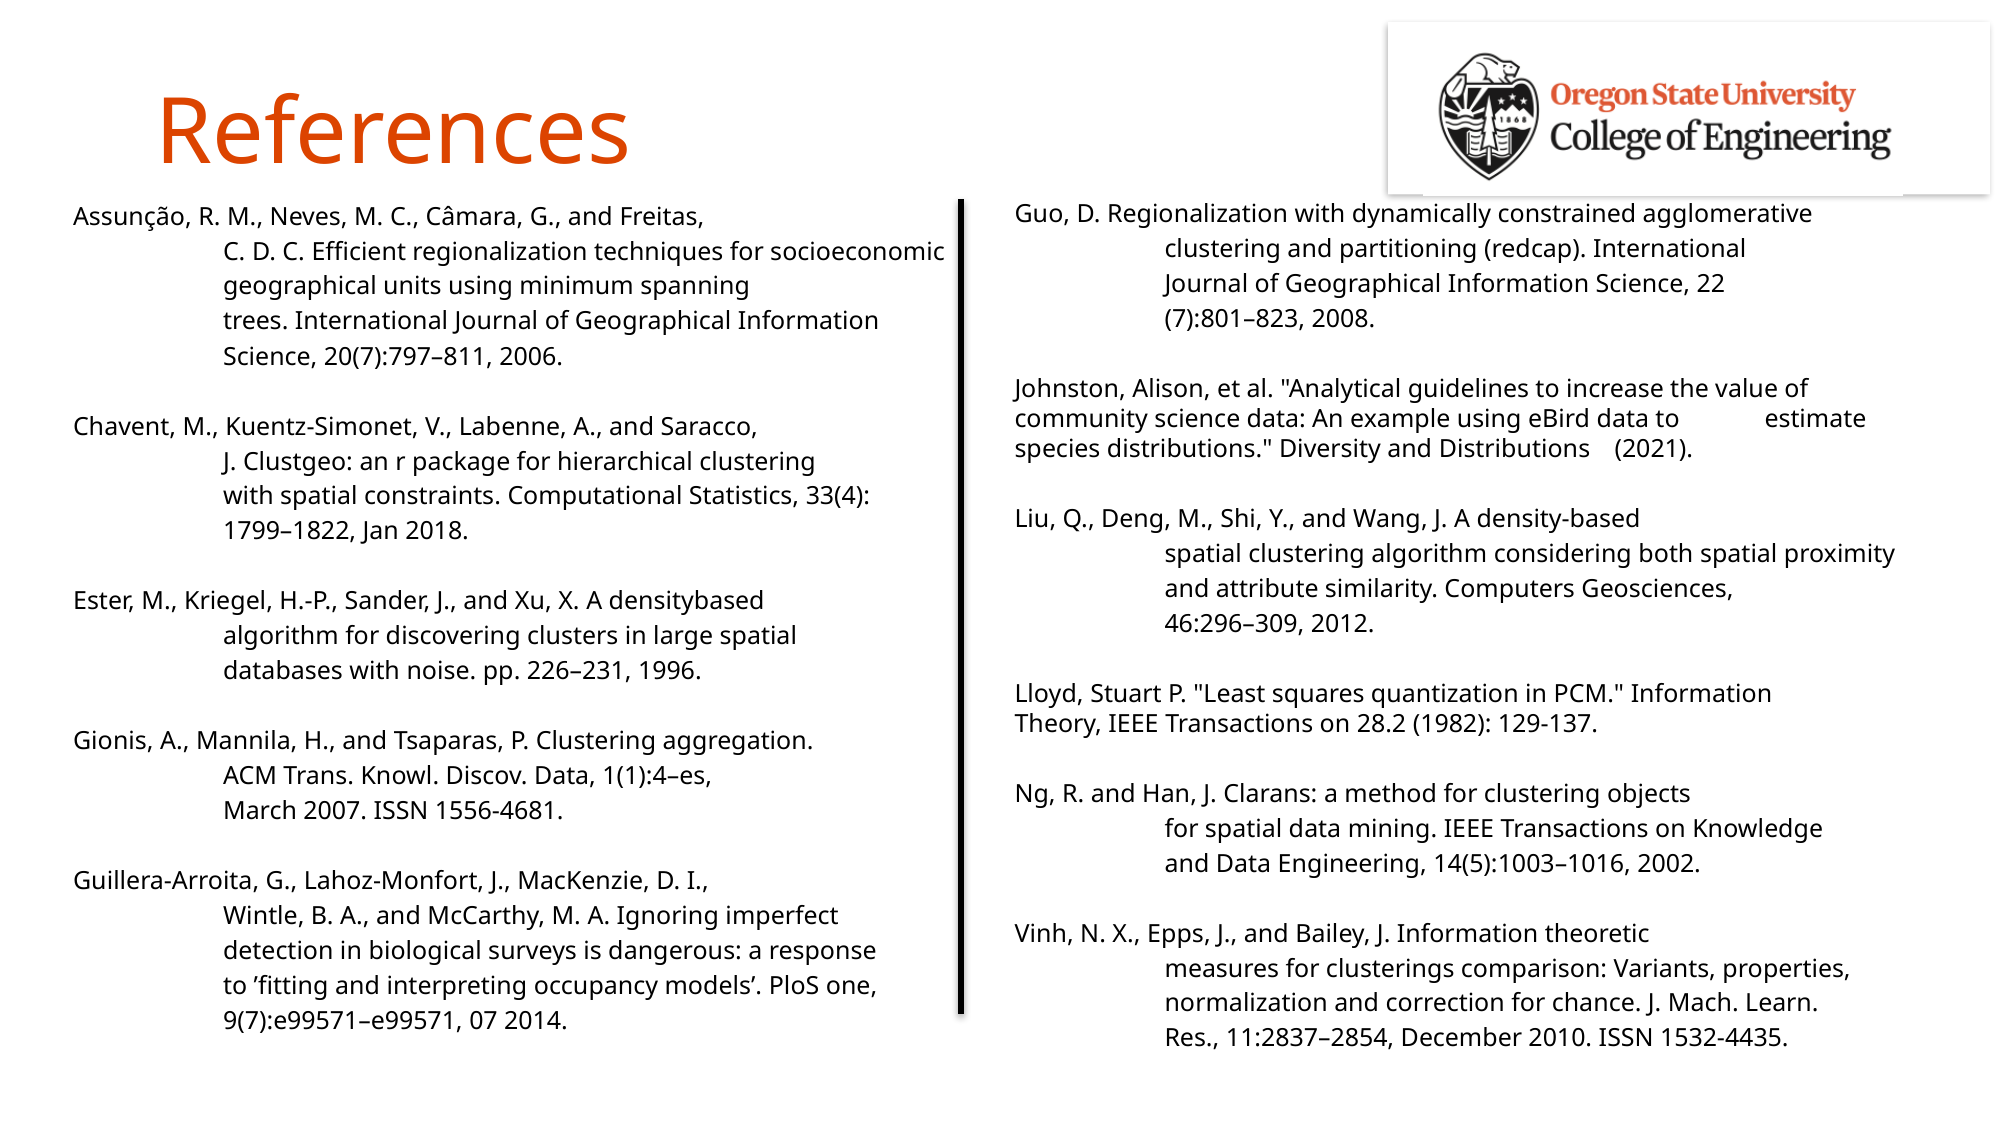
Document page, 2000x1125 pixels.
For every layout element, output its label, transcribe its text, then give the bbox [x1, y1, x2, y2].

text_box Guo, D. Regionalization with dynamically constrained agglomerative clustering and partitioning (redcap). International Journal of Geographical Information Science, 22 (7):801–823, 2008. Johnston, Alison, et al. "Analytical guidelines to increase the value of community science data: An example using eBird data to estimate species distributions." Diversity and Distributions (2021). Liu, Q., Deng, M., Shi, Y., and Wang, J. A density-based spatial clustering algorithm considering both spatial proximity and attribute similarity. Computers Geosciences, 46:296–309, 2012. Lloyd, Stuart P. "Least squares quantization in PCM." Information Theory, IEEE Transactions on 28.2 (1982): 129-137. Ng, R. and Han, J. Clarans: a method for clustering objects for spatial data mining. IEEE Transactions on Knowledge and Data Engineering, 14(5):1003–1016, 2002. Vinh, N. X., Epps, J., and Bailey, J. Information theoretic measures for clusterings comparison: Variants, properties, normalization and correction for chance. J. Mach. Learn. Res., 11:2837–2854, December 2010. ISSN 1532-4435. [999, 190, 1942, 1076]
text_box [1387, 21, 1991, 195]
list Assunção, R. M., Neves, M. C., Câmara, G., and Freitas, C. D. C. Efficient regionalization techniques for socioeconomic geographical units using minimum spanning trees. International Journal of Geographical Information Science, 20(7):797–811, 2006. Chavent, M., Kuentz-Simonet, V., Labenne, A., and Saracco, J. Clustgeo: an r package for hierarchical clustering with spatial constraints. Computational Statistics, 33(4): 1799–1822, Jan 2018. Ester, M., Kriegel, H.-P., Sander, J., and Xu, X. A densitybased algorithm for discovering clusters in large spatial databases with noise. pp. 226–231, 1996. Gionis, A., Mannila, H., and Tsaparas, P. Clustering aggregation. ACM Trans. Knowl. Discov. Data, 1(1):4–es, March 2007. ISSN 1556-4681. Guillera-Arroita, G., Lahoz-Monfort, J., MacKenzie, D. I., Wintle, B. A., and McCarthy, M. A. Ignoring imperfect detection in biological surveys is dangerous: a response to ’fitting and interpreting occupancy models’. PloS one, 9(7):e99571–e99571, 07 2014. [58, 192, 1000, 1078]
title References [140, 64, 1382, 192]
picture [1423, 43, 1903, 197]
